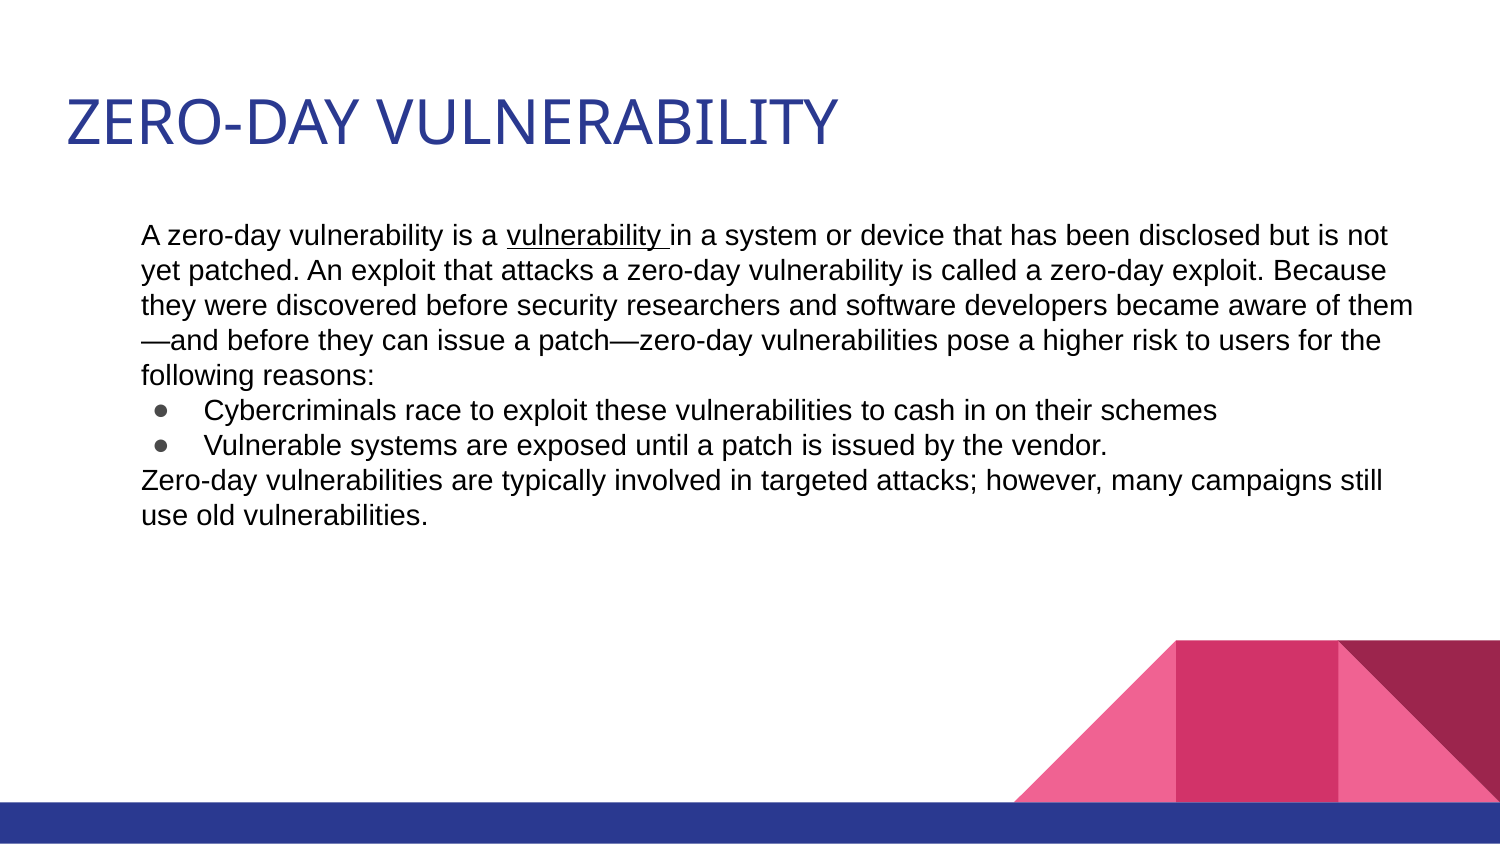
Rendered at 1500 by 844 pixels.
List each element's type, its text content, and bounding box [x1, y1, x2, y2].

title ZERO-DAY VULNERABILITY [51, 67, 1449, 167]
list A zero-day vulnerability is a vulnerability in a system or device that has been disclosed but is not yet patched. An exploit that attacks a zero-day vulnerability is called a zero-day exploit. Because they were discovered before security researchers and software developers became aware of them—and before they can issue a patch—zero-day vulnerabilities pose a higher risk to users for the following reasons: Cybercriminals race to exploit these vulnerabilities to cash in on their schemes Vulnerable systems are exposed until a patch is issued by the vendor. Zero-day vulnerabilities are typically involved in targeted attacks; however, many campaigns still use old vulnerabilities. [51, 201, 1449, 750]
